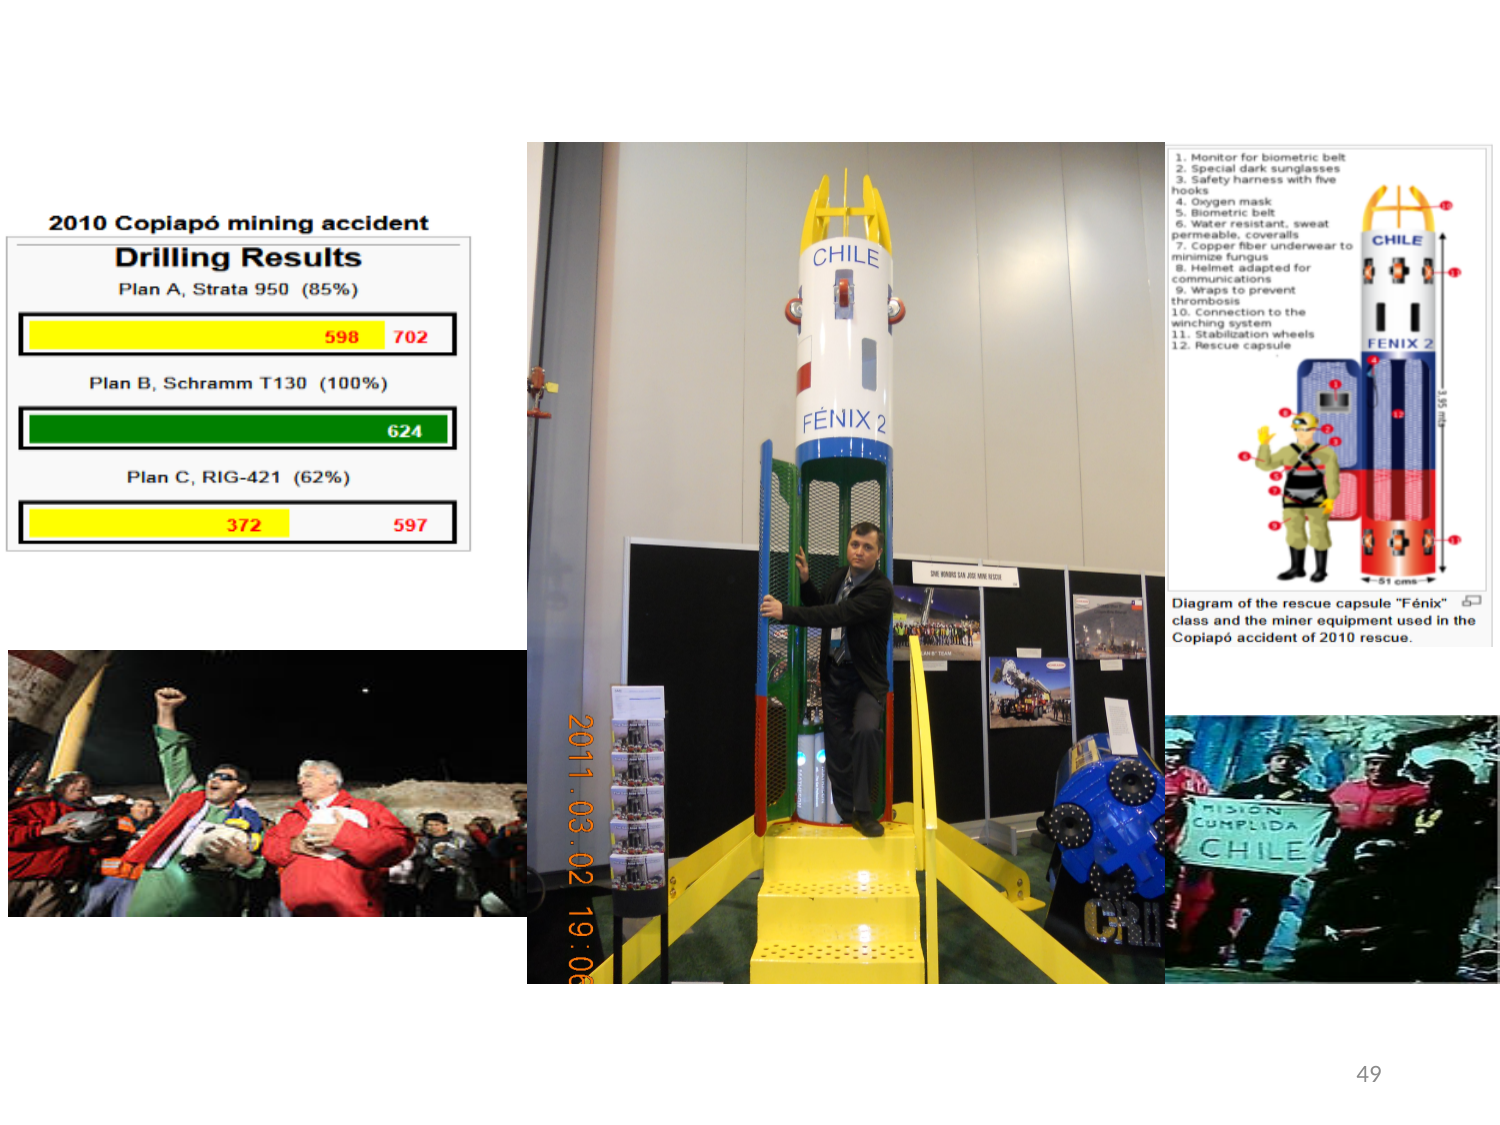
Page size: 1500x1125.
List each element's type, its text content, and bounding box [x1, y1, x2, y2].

picture [8, 140, 1500, 984]
slide_number 49 [1059, 1042, 1397, 1103]
picture [0, 202, 490, 564]
